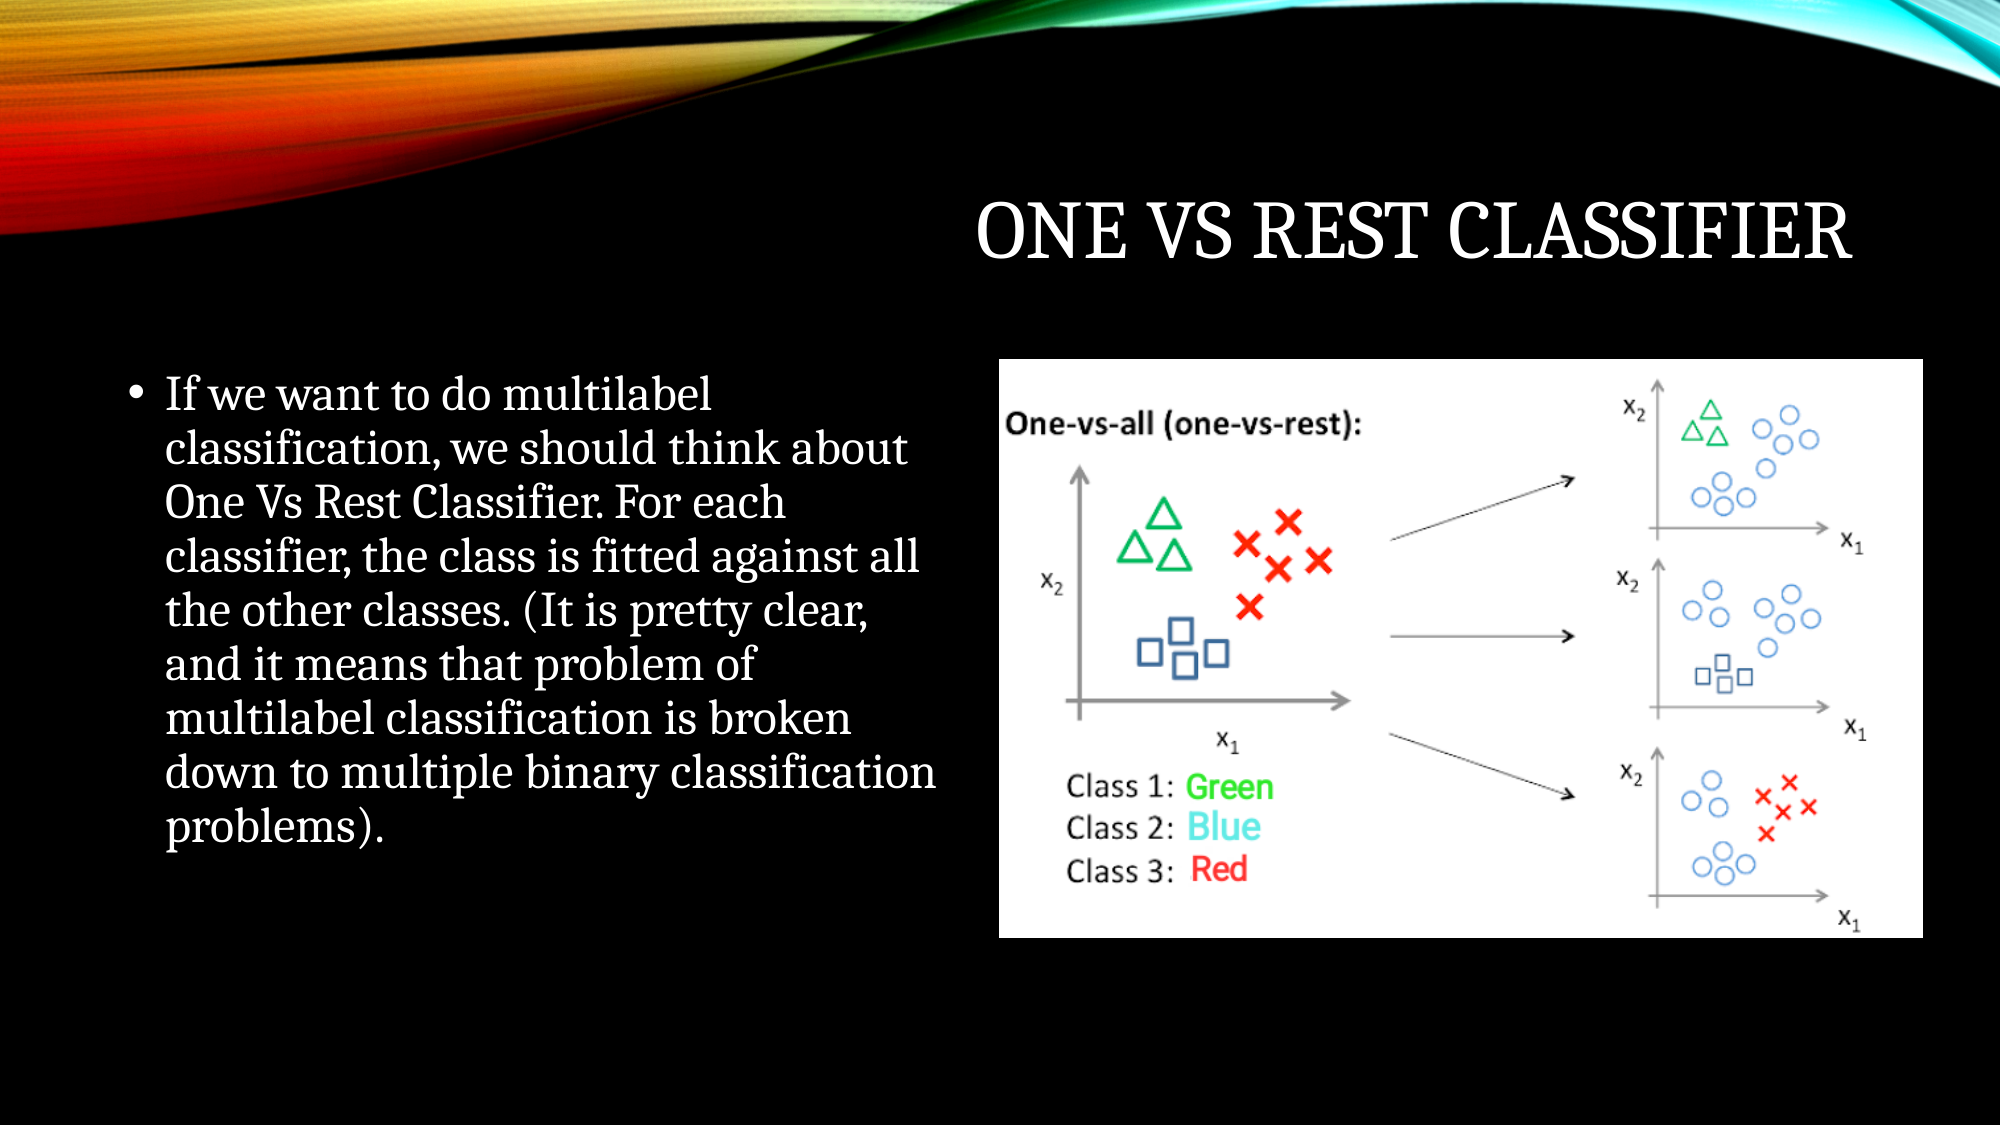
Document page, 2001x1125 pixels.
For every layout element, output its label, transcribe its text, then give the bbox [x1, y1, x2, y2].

picture [0, 0, 2000, 237]
picture [999, 359, 1923, 938]
list If we want to do multilabel classification, we should think about One Vs Rest Classifier. For each classifier, the class is fitted against all the other classes. (It is pretty clear, and it means that problem of multilabel classification is broken down to multiple binary classification problems). [112, 360, 964, 1021]
title One Vs Rest Classifier [474, 125, 1888, 338]
